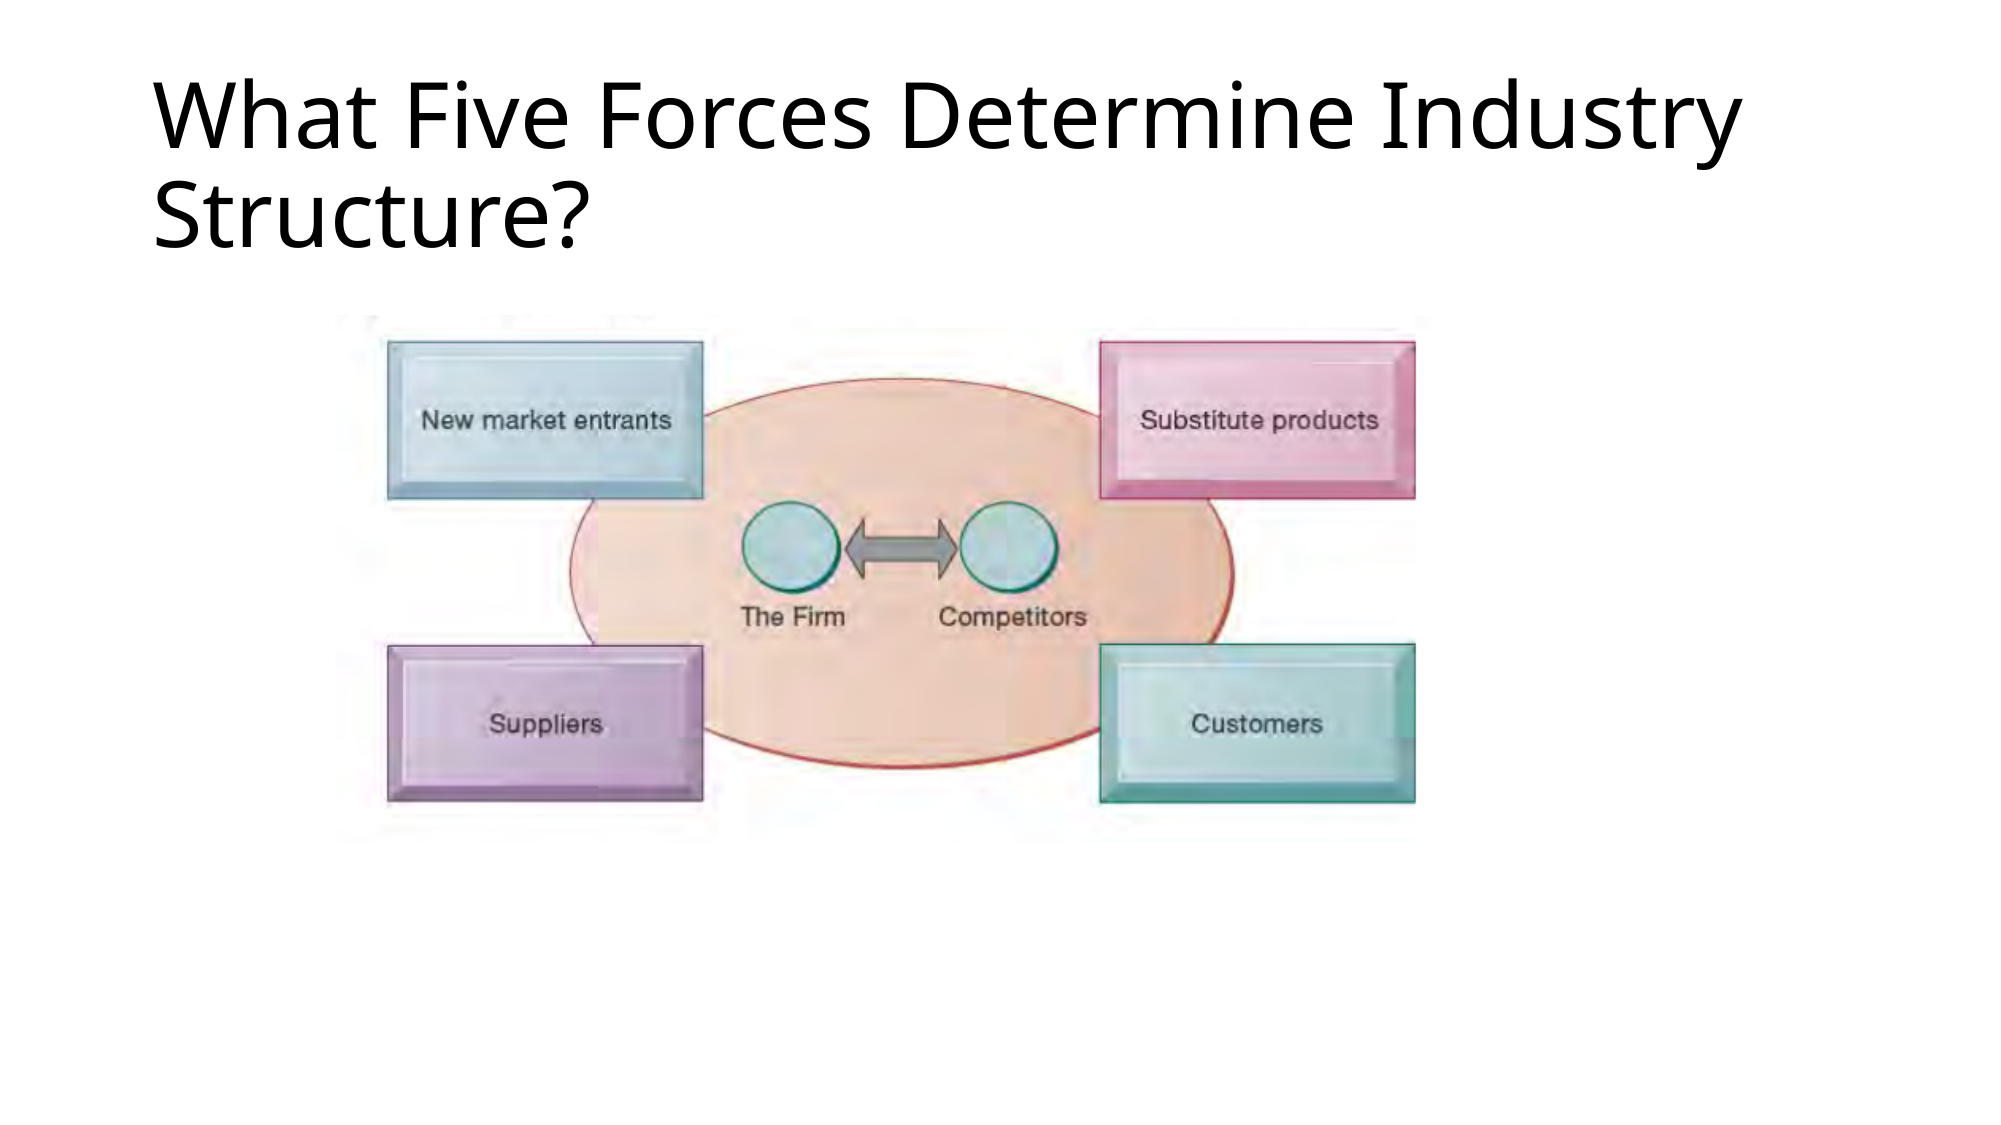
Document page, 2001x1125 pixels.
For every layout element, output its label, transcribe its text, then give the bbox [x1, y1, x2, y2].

picture [334, 315, 1459, 845]
title What Five Forces Determine Industry Structure? [137, 59, 1863, 278]
